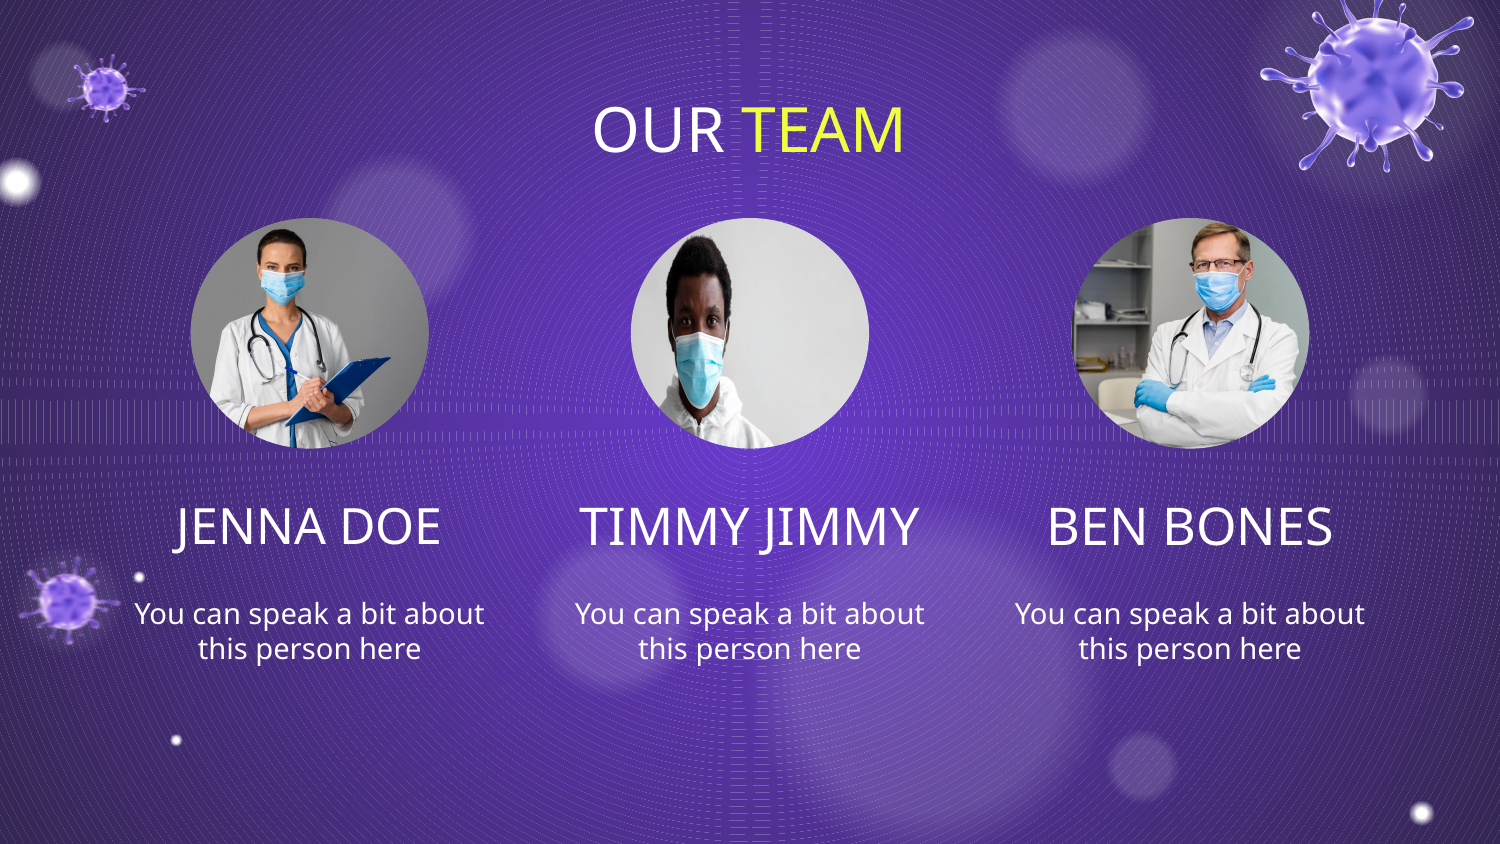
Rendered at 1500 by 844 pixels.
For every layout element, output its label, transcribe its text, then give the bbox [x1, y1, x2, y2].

title JENNA DOE [118, 481, 502, 569]
title OUR TEAM [116, 88, 1208, 167]
picture [630, 217, 870, 449]
subtitle You can speak a bit about this person here [118, 577, 502, 684]
picture [13, 551, 123, 650]
picture [190, 217, 430, 449]
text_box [1213, 0, 1500, 237]
title BEN BONES [998, 481, 1382, 569]
title TIMMY JIMMY [558, 481, 942, 569]
picture [63, 50, 149, 127]
picture [1070, 217, 1310, 449]
subtitle You can speak a bit about this person here [558, 577, 942, 684]
subtitle You can speak a bit about this person here [998, 577, 1382, 684]
